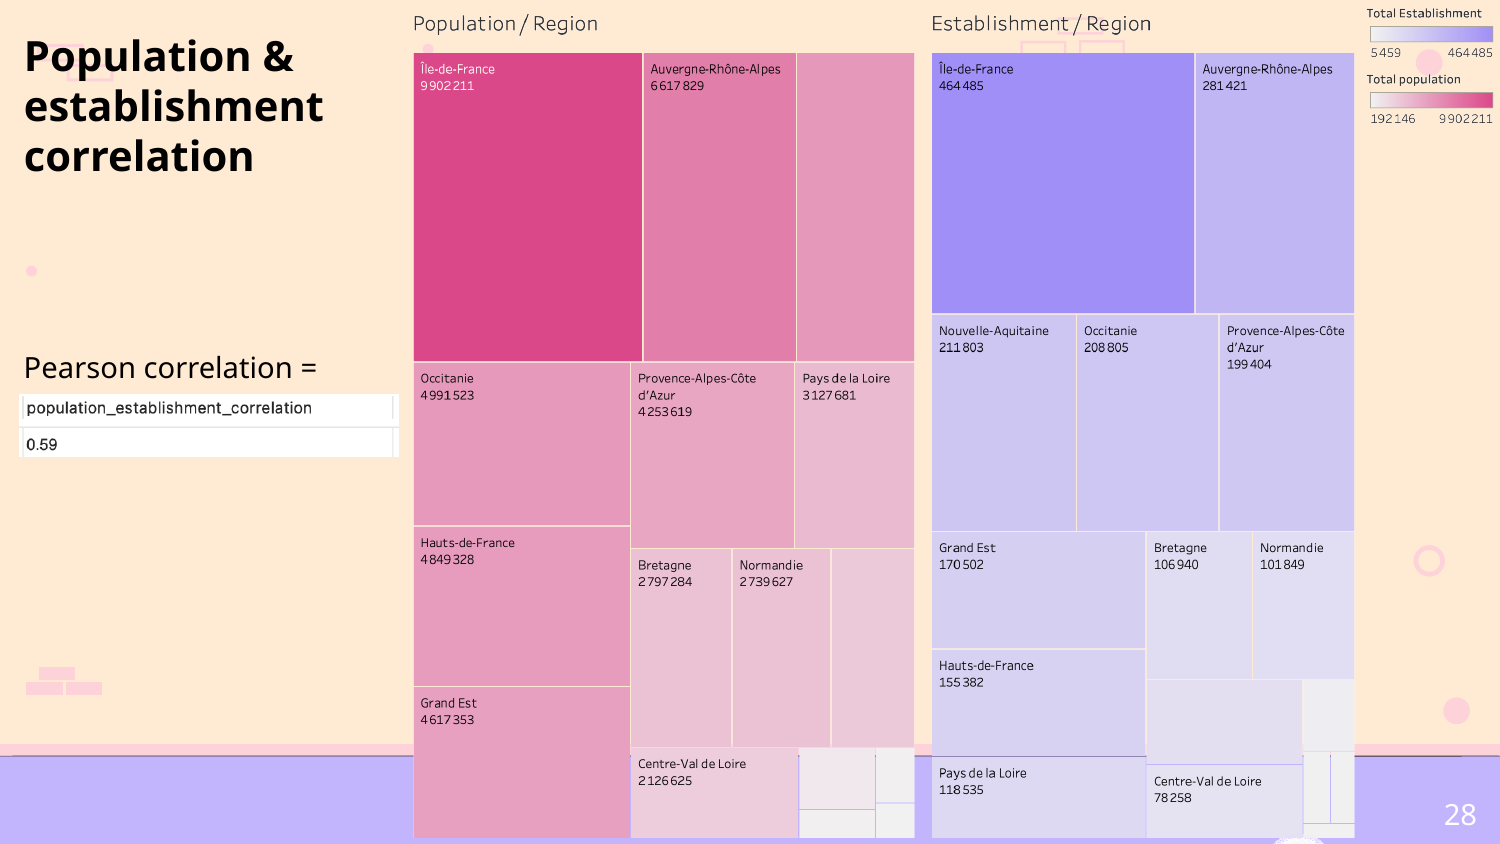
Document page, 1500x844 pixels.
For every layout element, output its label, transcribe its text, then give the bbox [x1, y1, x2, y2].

picture [19, 393, 399, 457]
text_box Population & establishment correlation [9, 22, 403, 187]
text_box Pearson correlation = [9, 341, 389, 392]
picture [408, 0, 1500, 844]
